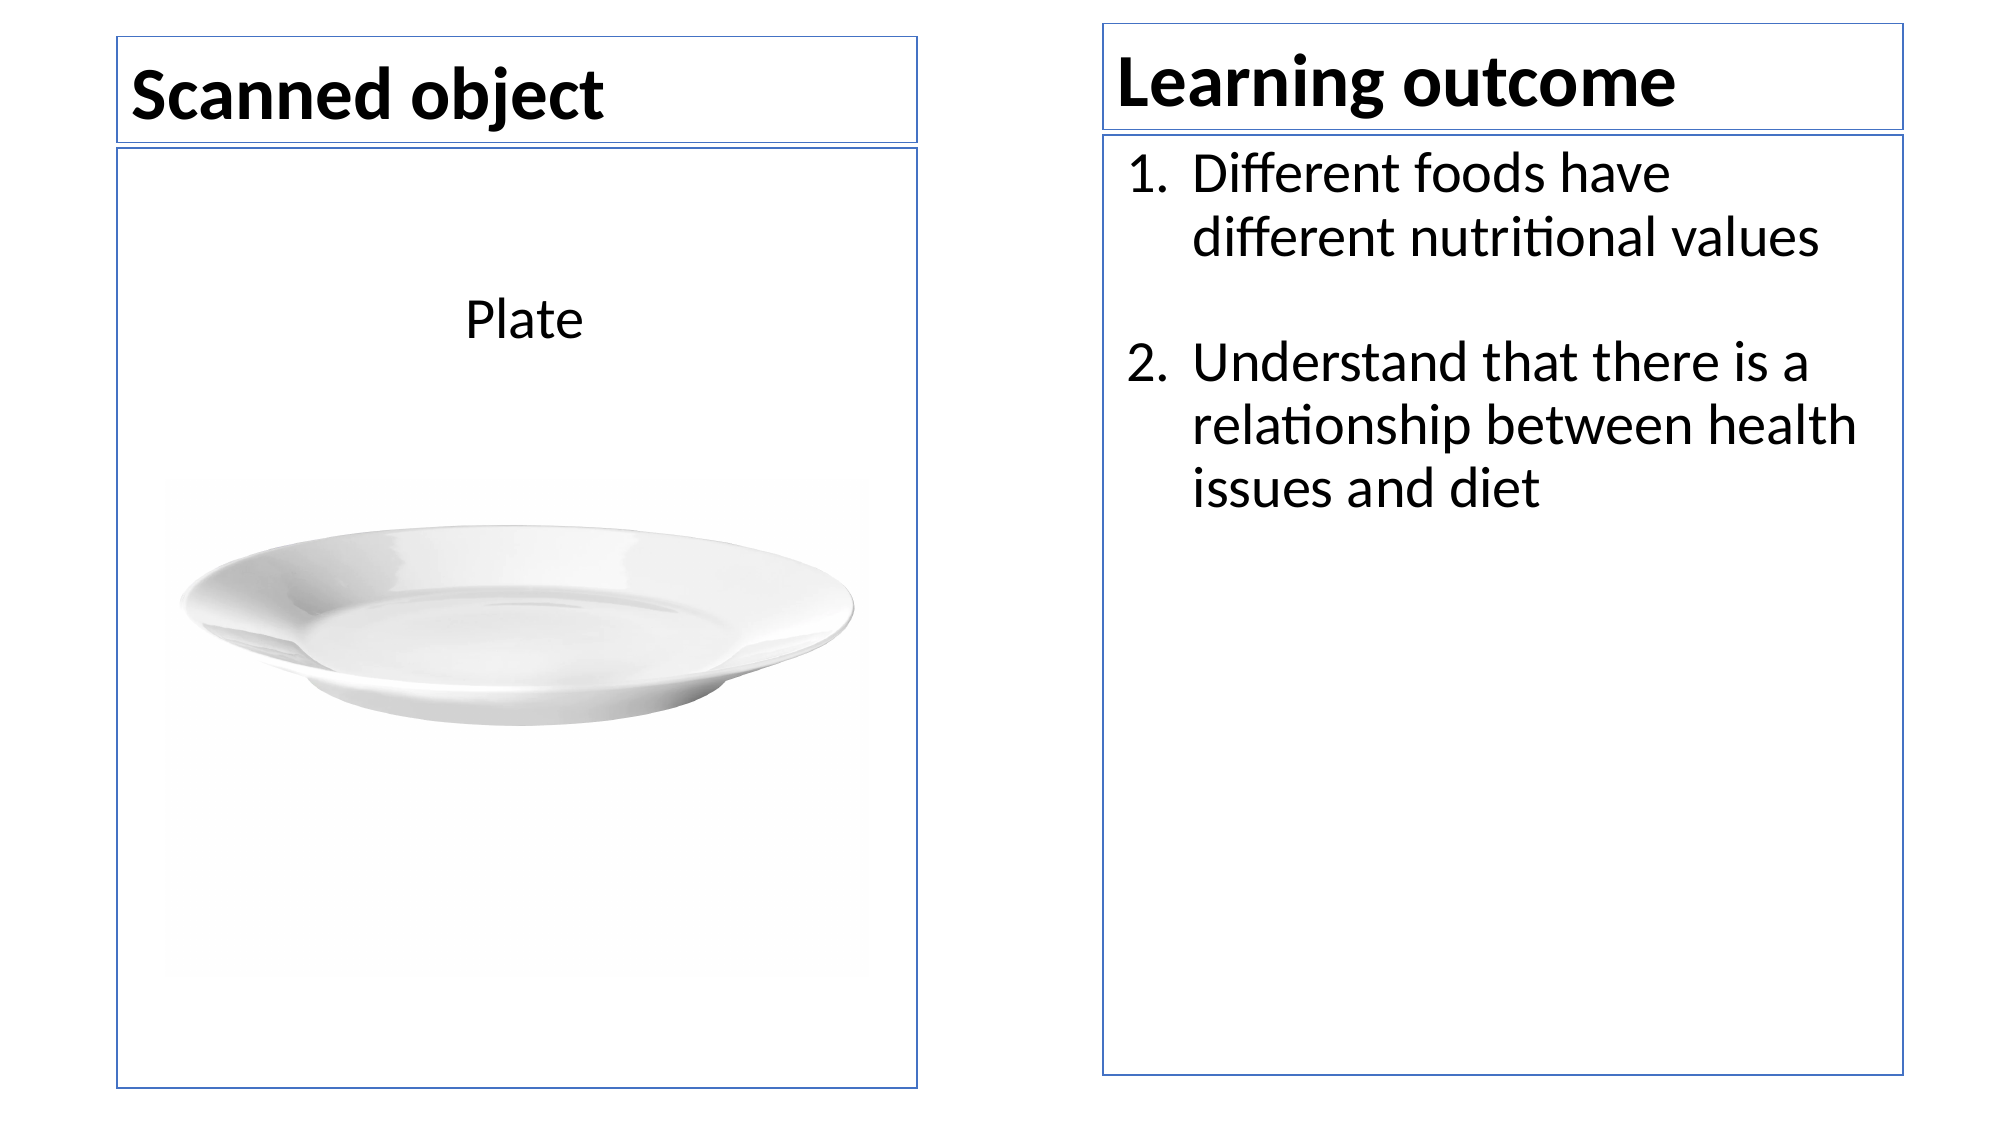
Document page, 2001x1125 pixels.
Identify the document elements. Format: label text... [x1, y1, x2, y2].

picture [164, 478, 869, 977]
text_box Learning outcome [1102, 23, 1903, 130]
text_box Plate [116, 148, 917, 1089]
list Different foods have different nutritional values Understand that there is a relationship between health issues and diet [1102, 135, 1903, 1076]
text_box Scanned object [116, 36, 917, 143]
